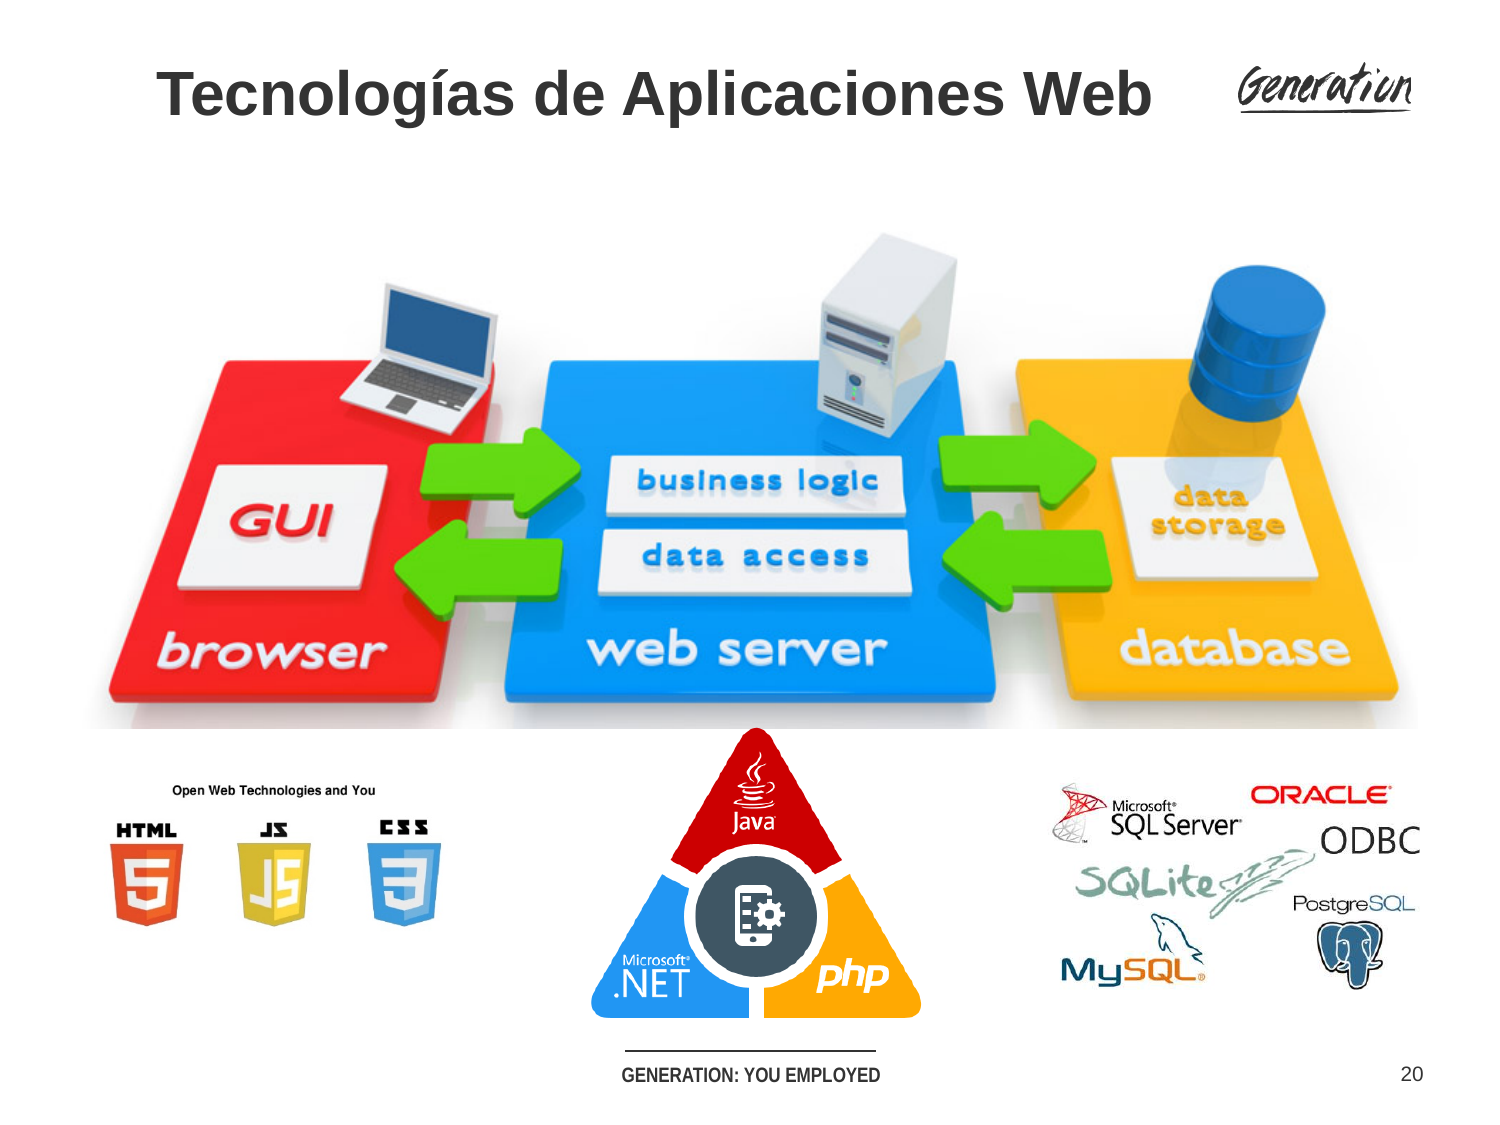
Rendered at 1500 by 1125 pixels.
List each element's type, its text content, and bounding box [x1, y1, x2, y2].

title Tecnologías de Aplicaciones Web [53, 45, 1259, 137]
picture [1259, 62, 1411, 113]
picture [1034, 769, 1437, 994]
picture [82, 766, 467, 984]
picture [82, 231, 1418, 1018]
